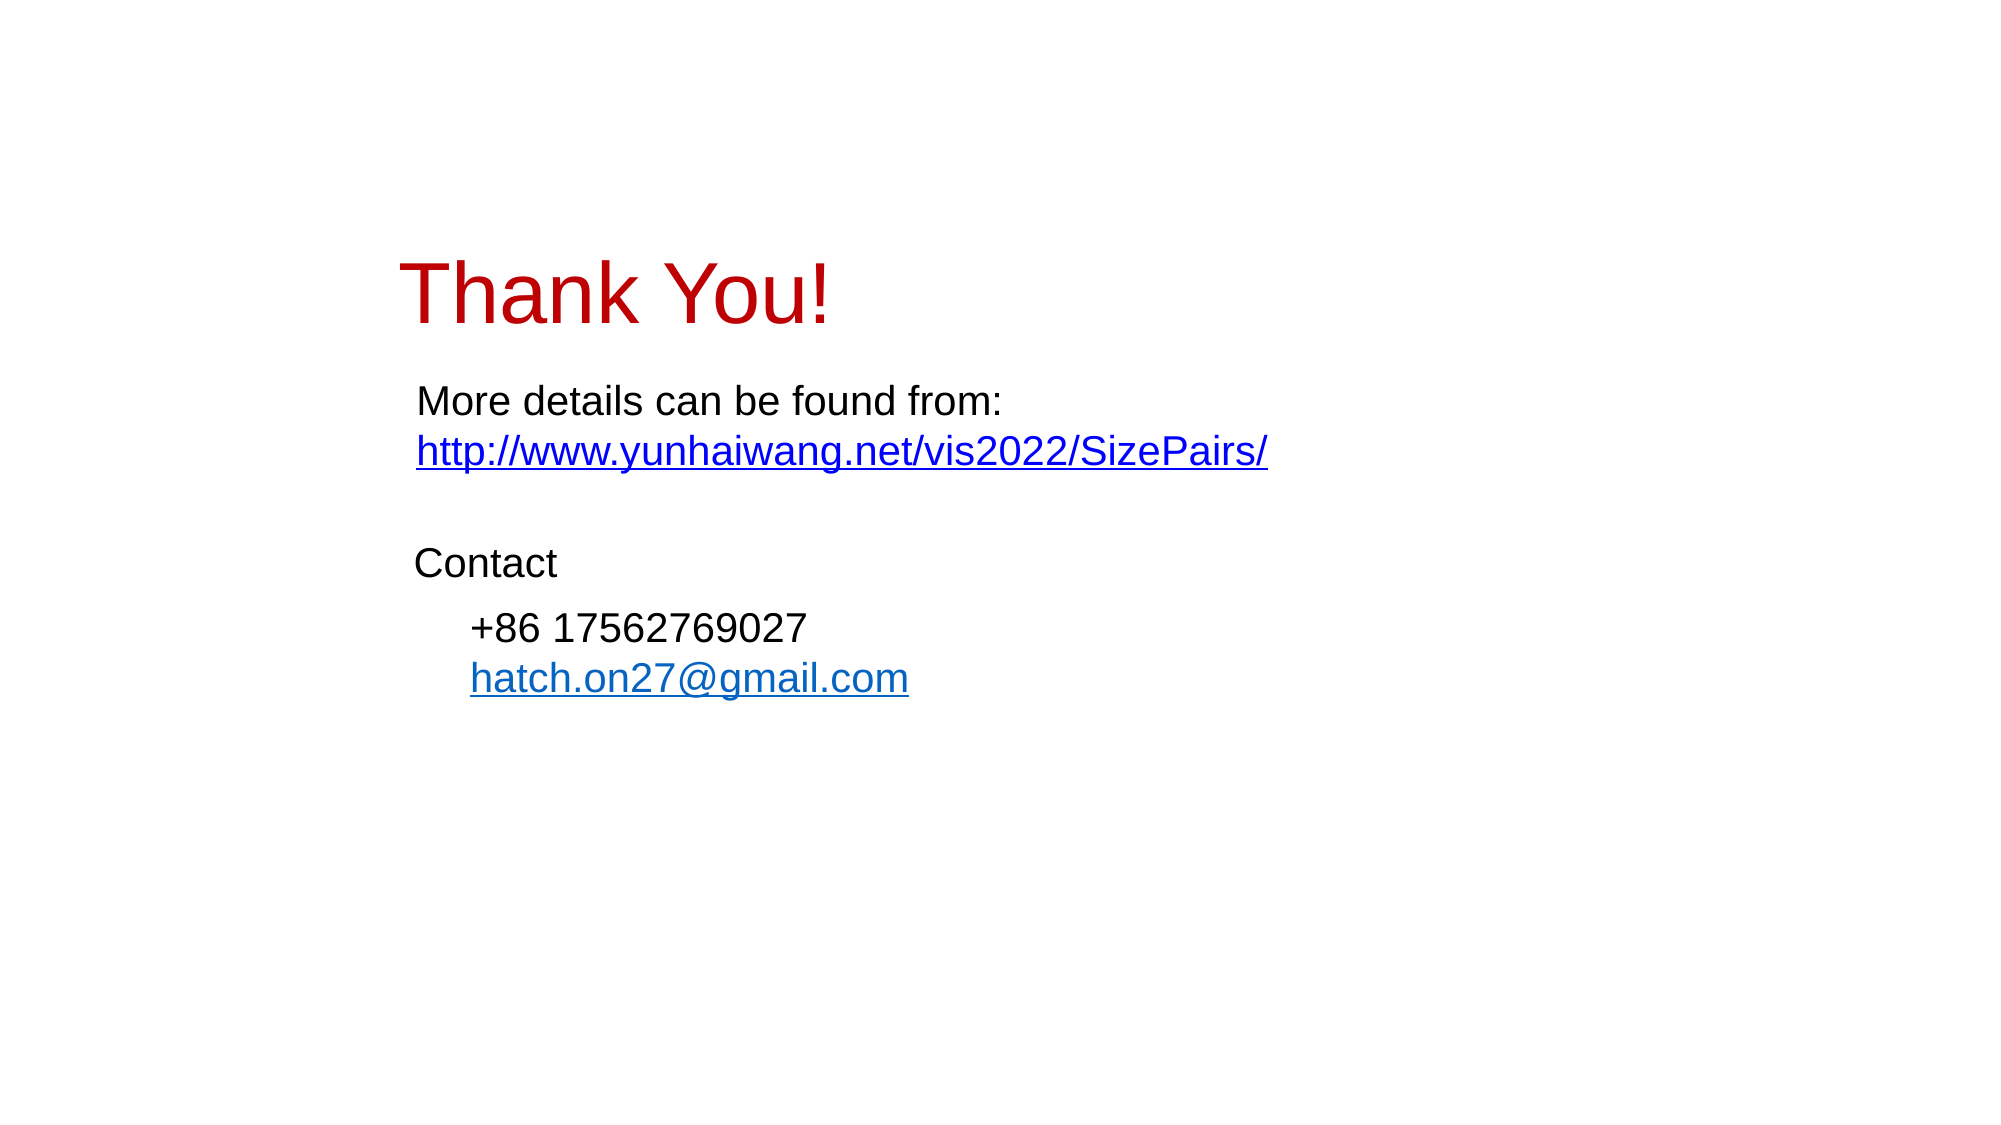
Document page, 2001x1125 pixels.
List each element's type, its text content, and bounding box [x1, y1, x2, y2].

text_box More details can be found from: http://www.yunhaiwang.net/vis2022/SizePairs/ [409, 417, 1276, 481]
text_box Contact [406, 528, 565, 593]
text_box +86 17562769027 hatch.on27@gmail.com [462, 593, 917, 708]
text_box Thank You! [389, 160, 1765, 417]
